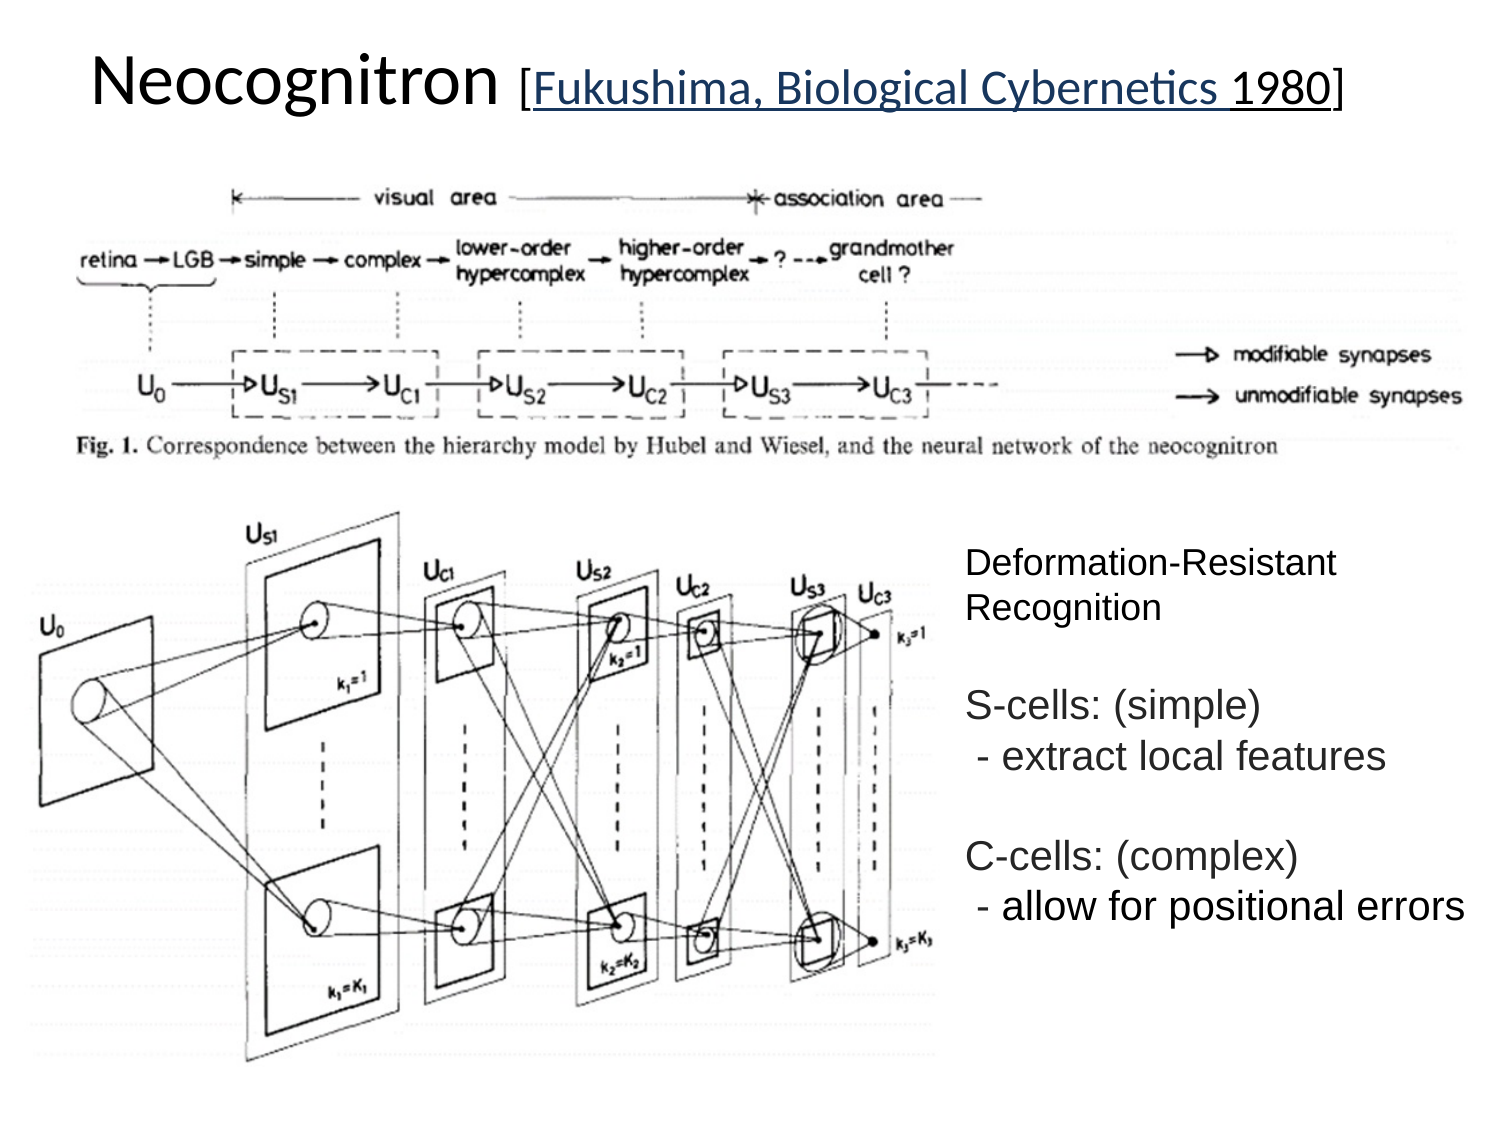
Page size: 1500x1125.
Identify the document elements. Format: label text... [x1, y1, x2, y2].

picture [24, 504, 942, 1068]
title Neocognitron [Fukushima, Biological Cybernetics 1980] [75, 0, 1425, 150]
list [74, 174, 1469, 476]
text_box Deformation-Resistant Recognition S-cells: (simple) - extract local features C-cells: (complex) - allow for positional errors [949, 530, 1488, 986]
